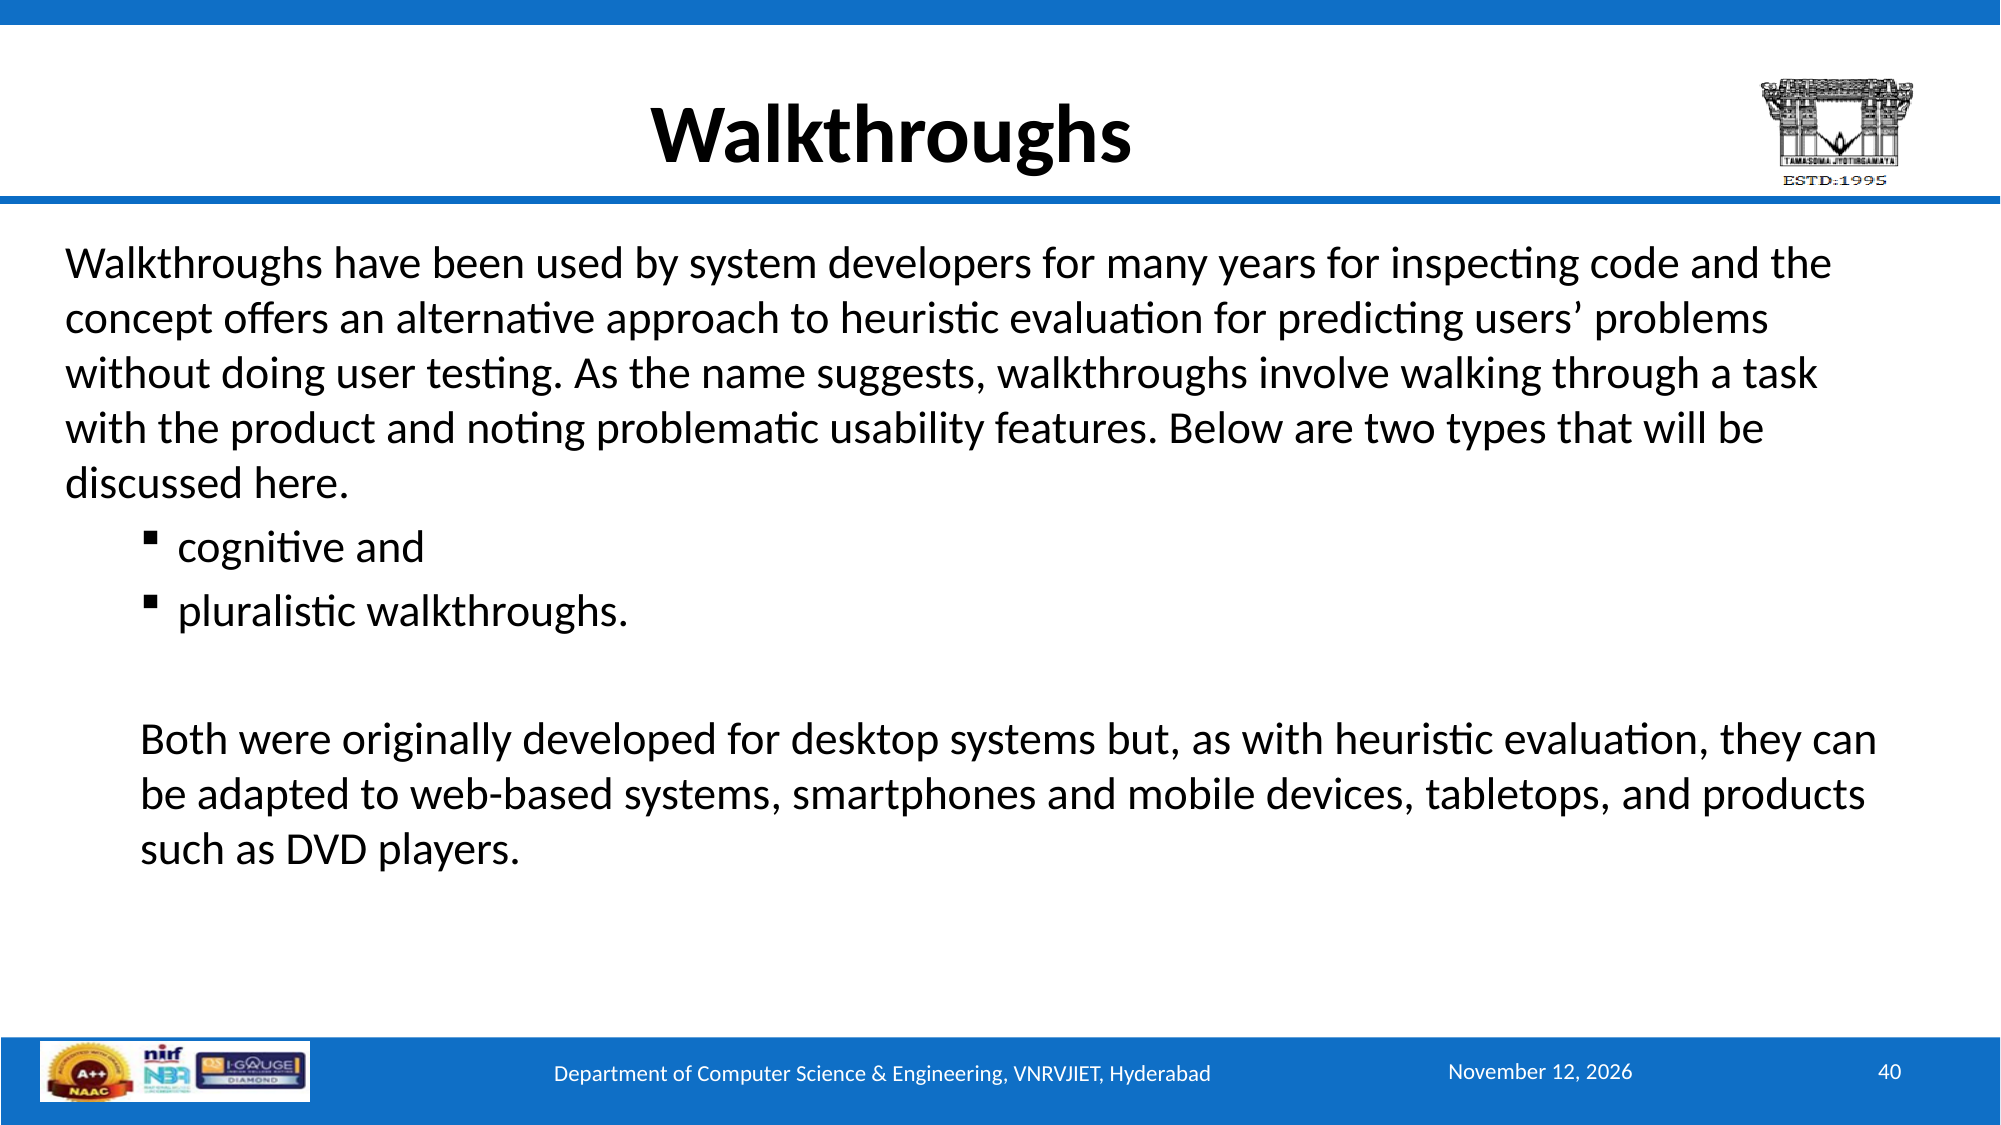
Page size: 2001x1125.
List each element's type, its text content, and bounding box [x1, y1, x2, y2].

footer Department of Computer Science & Engineering, VNRVJIET, Hyderabad [333, 1041, 1434, 1102]
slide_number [1433, 1040, 1734, 1100]
title Walkthroughs [33, 57, 1750, 200]
picture [40, 1041, 310, 1102]
slide_number 40 [1749, 1040, 1917, 1100]
picture [1750, 70, 1934, 194]
list Walkthroughs have been used by system developers for many years for inspecting code and the concept offers an alternative approach to heuristic evaluation for predicting users’ problems without doing user testing. As the name suggests, walkthroughs involve walking through a task with the product and noting problematic usability features. Below are two types that will be discussed here. cognitive and pluralistic walkthroughs. Both were originally developed for desktop systems but, as with heuristic evaluation, they can be adapted to web-based systems, smartphones and mobile devices, tabletops, and products such as DVD players. [50, 224, 1917, 1013]
